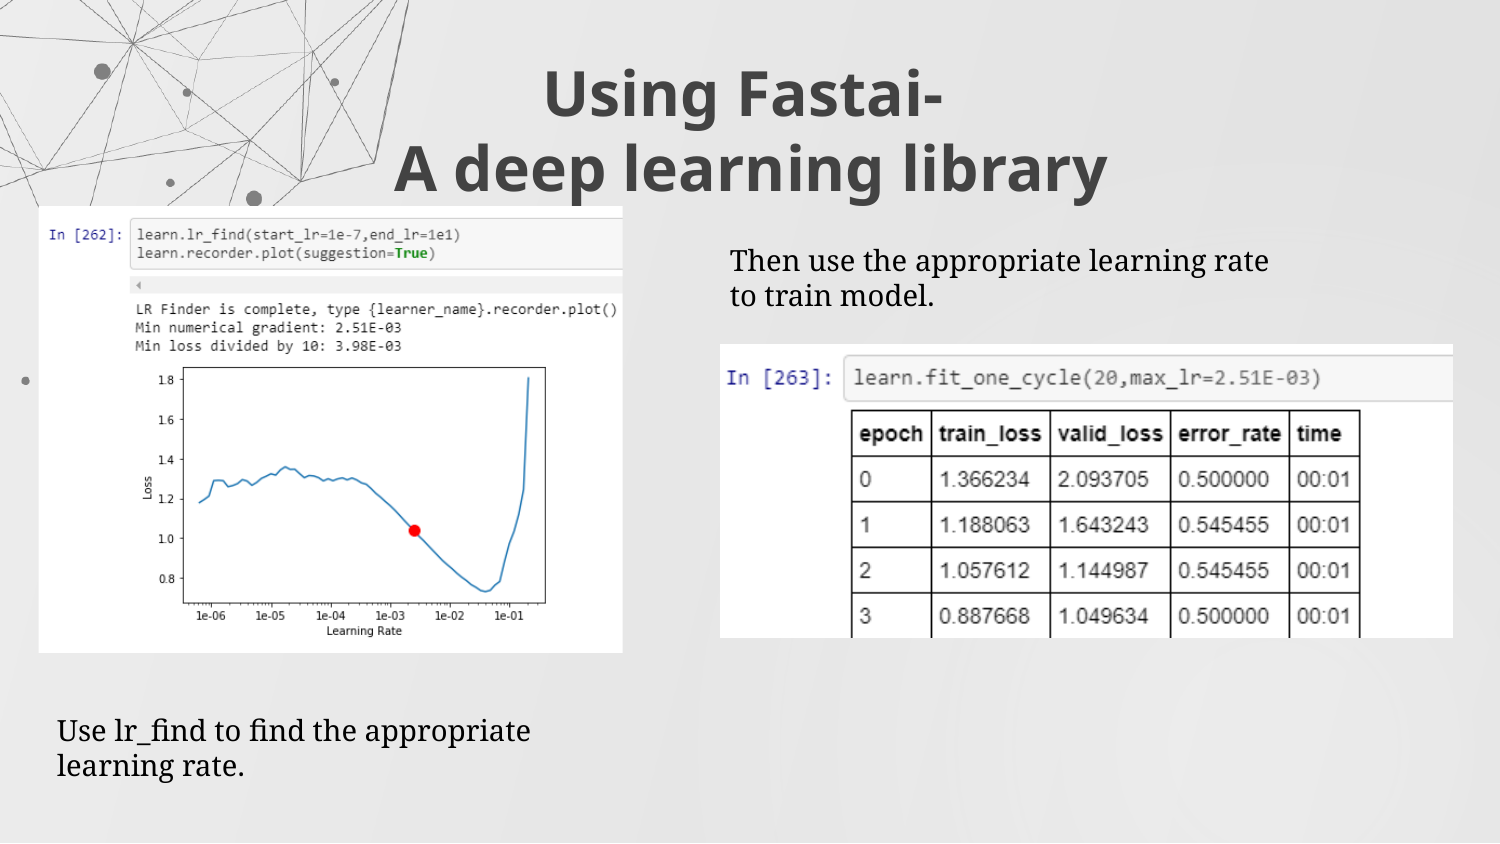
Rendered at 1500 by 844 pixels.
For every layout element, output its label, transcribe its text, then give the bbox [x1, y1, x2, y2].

text_box Use lr_find to find the appropriate learning rate. [42, 697, 620, 821]
text_box Then use the appropriate learning rate to train model. [714, 227, 1293, 349]
picture [0, 0, 1500, 844]
title Using Fastai- A deep learning library [315, 39, 1171, 195]
